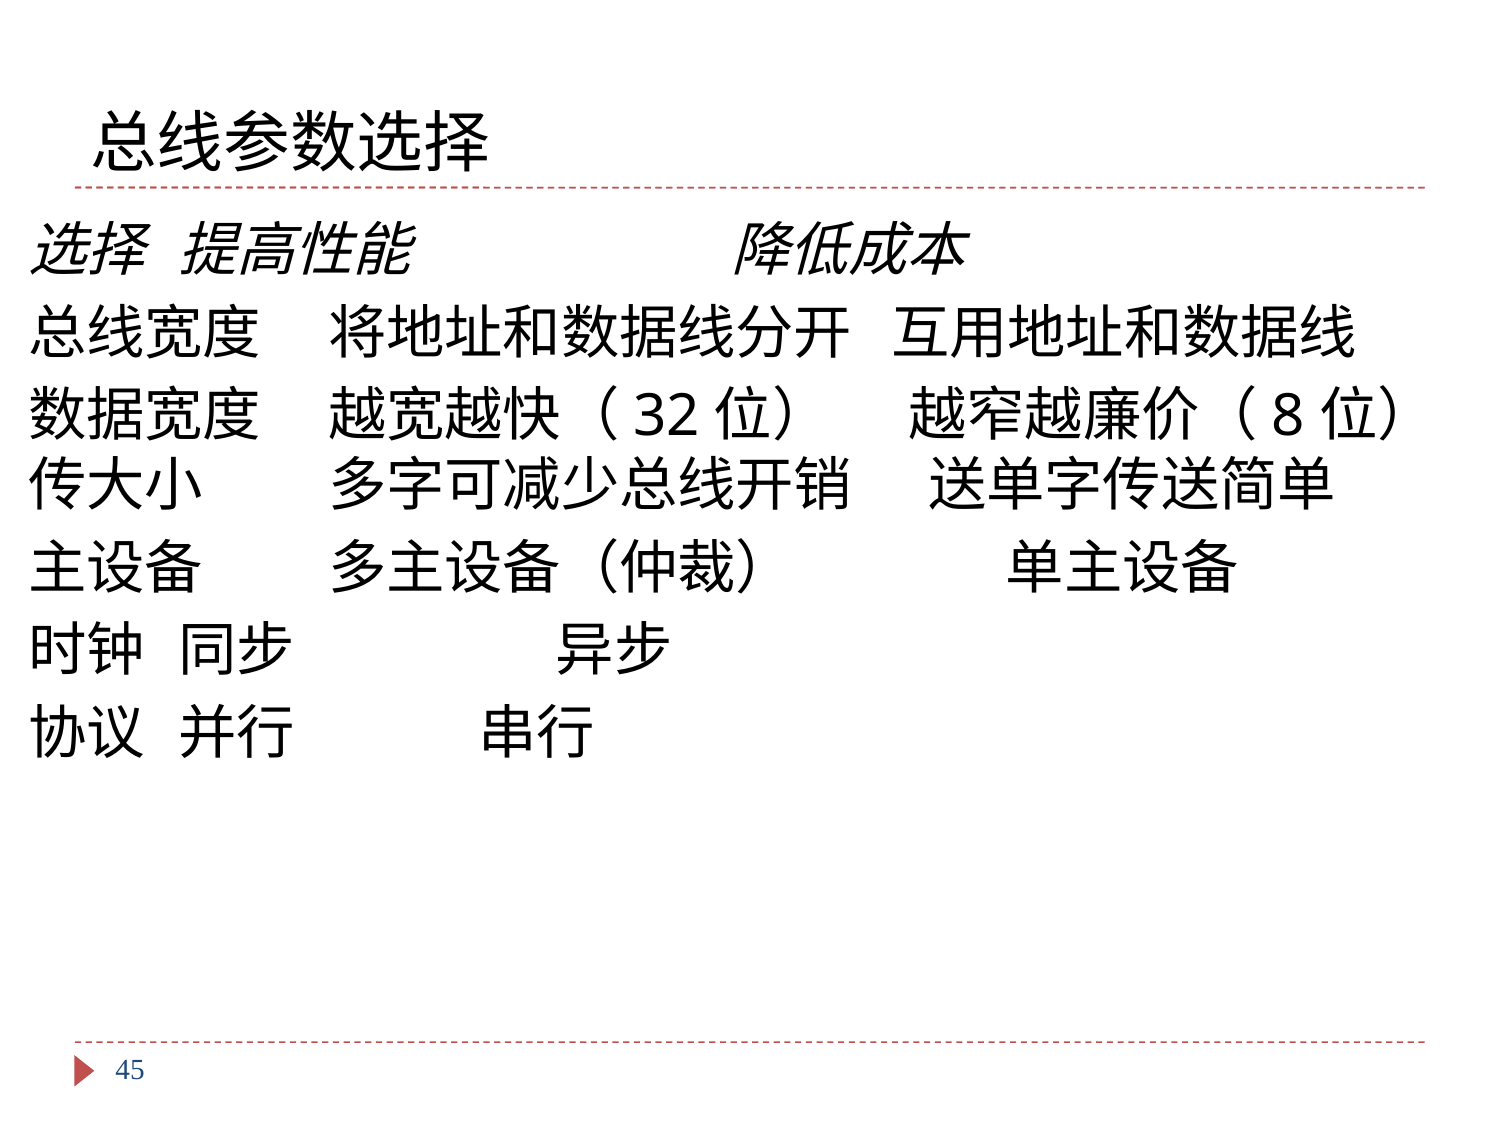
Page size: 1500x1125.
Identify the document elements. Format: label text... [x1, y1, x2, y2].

title 总线参数选择 [75, 24, 1425, 188]
slide_number 45 [100, 1042, 426, 1103]
text_box 选择 提高性能 降低成本 总线宽度 将地址和数据线分开 互用地址和数据线 数据宽度 越宽越快（32位） 越窄越廉价（8位）传大小 多字可减少总线开销 送单字传送简单 主设备 多主设备（仲裁） 单主设备 时钟 同步 异步 协议 并行 串行 [17, 208, 1459, 769]
